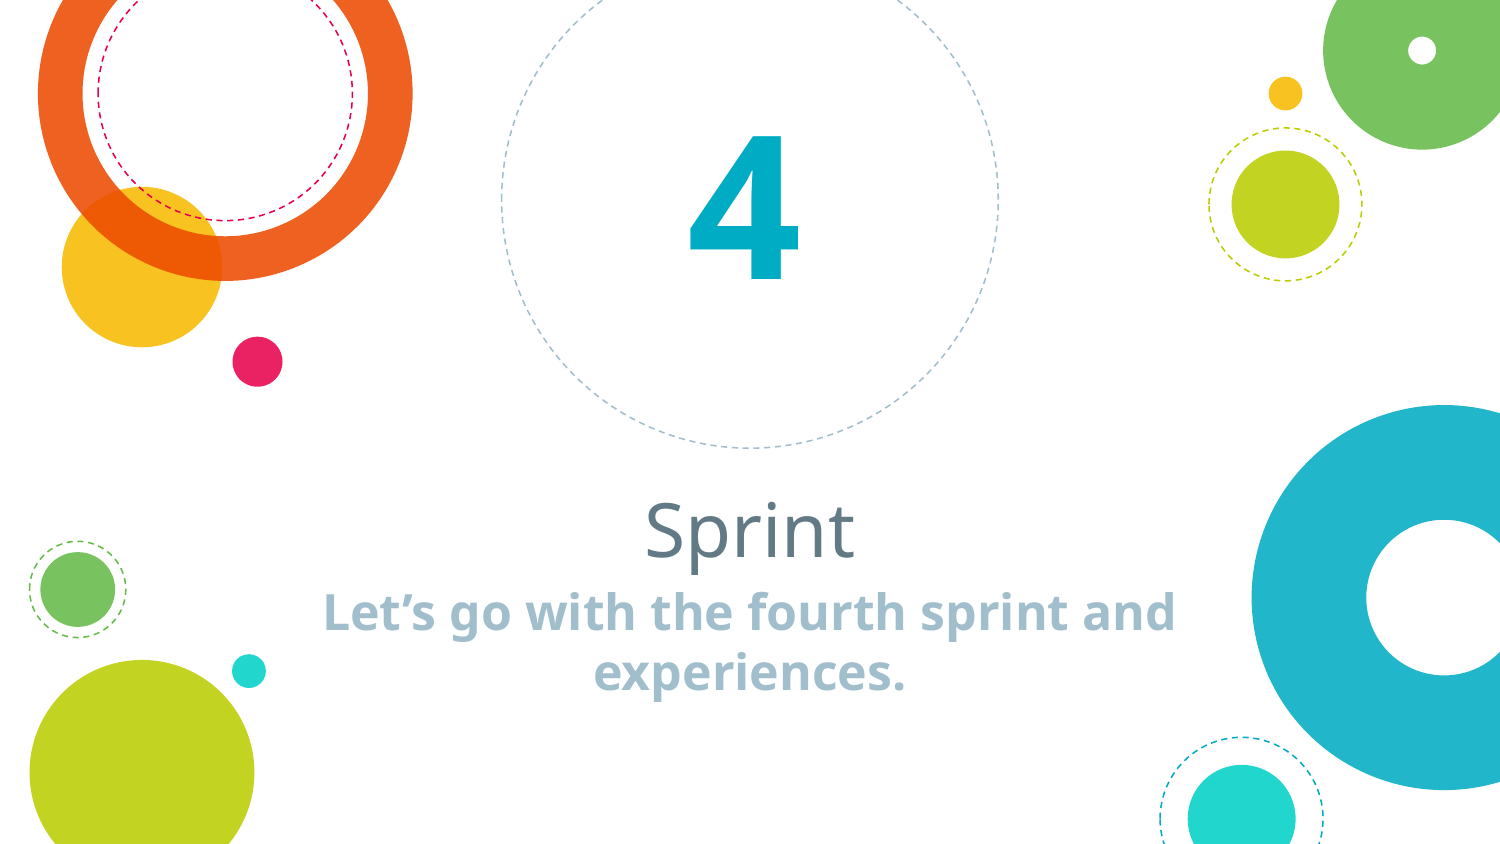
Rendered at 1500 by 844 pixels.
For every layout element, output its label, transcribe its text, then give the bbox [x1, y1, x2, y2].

text_box 4 [500, 7, 989, 335]
title Sprint [290, 397, 1209, 565]
subtitle Let’s go with the fourth sprint and experiences. [290, 565, 1209, 695]
